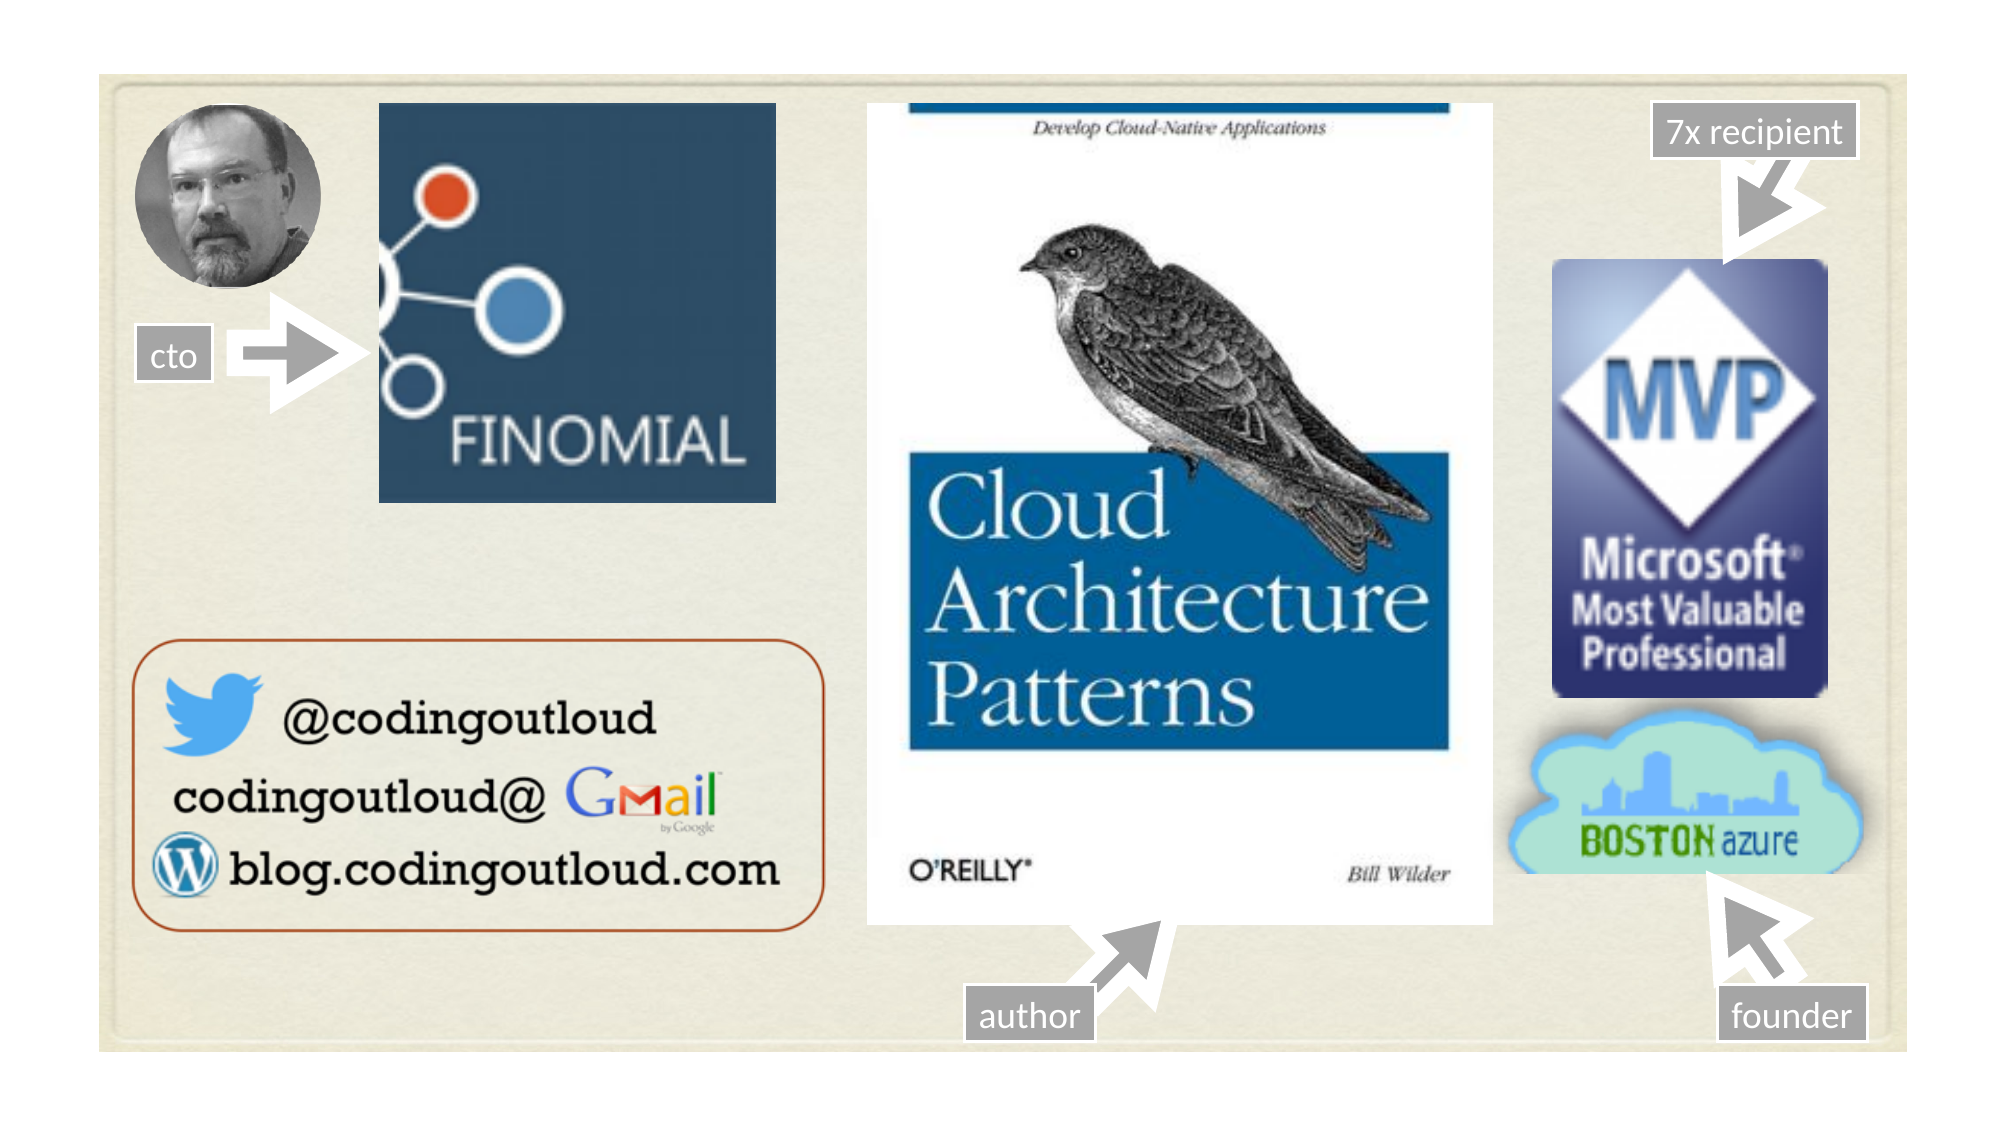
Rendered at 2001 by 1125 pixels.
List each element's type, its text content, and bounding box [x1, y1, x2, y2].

text_box author [964, 984, 1096, 1042]
text_box [1729, 159, 1810, 252]
text_box [1076, 925, 1169, 1005]
text_box [1715, 883, 1798, 984]
text_box 7x recipient [1651, 101, 1859, 159]
picture [99, 74, 1907, 1052]
text_box [234, 306, 356, 400]
text_box cto [135, 324, 213, 382]
text_box founder [1717, 984, 1868, 1042]
